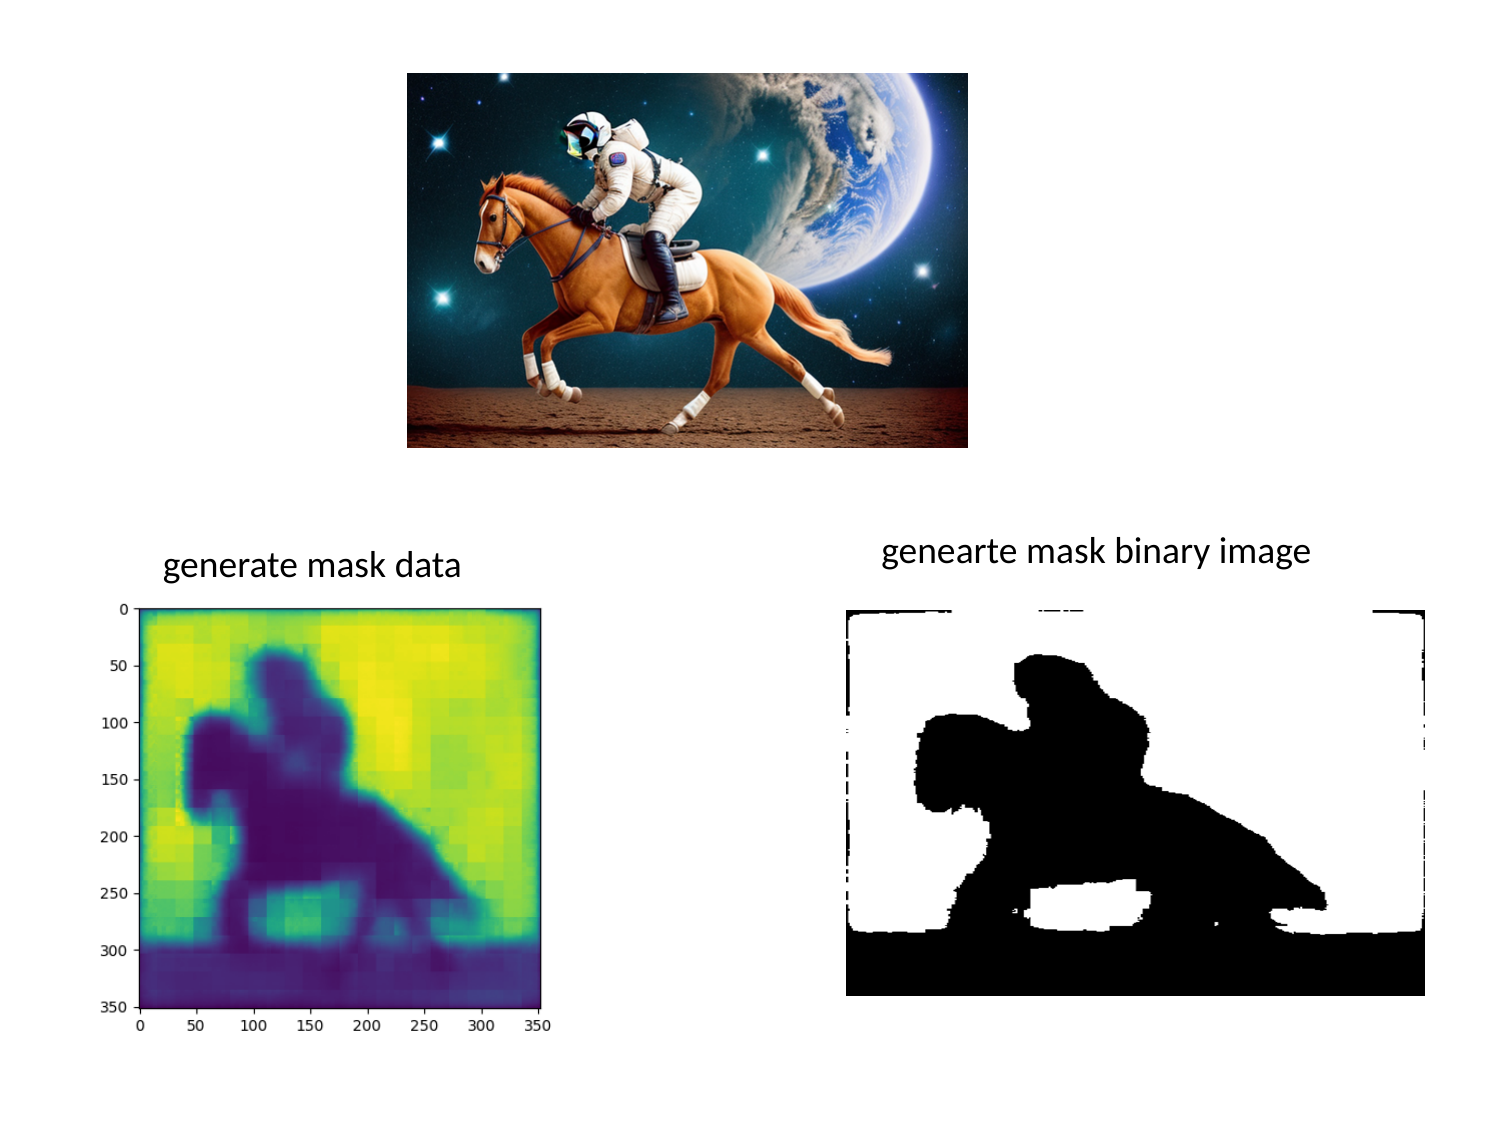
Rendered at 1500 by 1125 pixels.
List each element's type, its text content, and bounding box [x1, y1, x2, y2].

text_box genearte mask binary image [866, 519, 1327, 579]
text_box generate mask data [148, 532, 478, 592]
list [407, 73, 968, 448]
picture [89, 592, 563, 1045]
picture [846, 610, 1425, 996]
